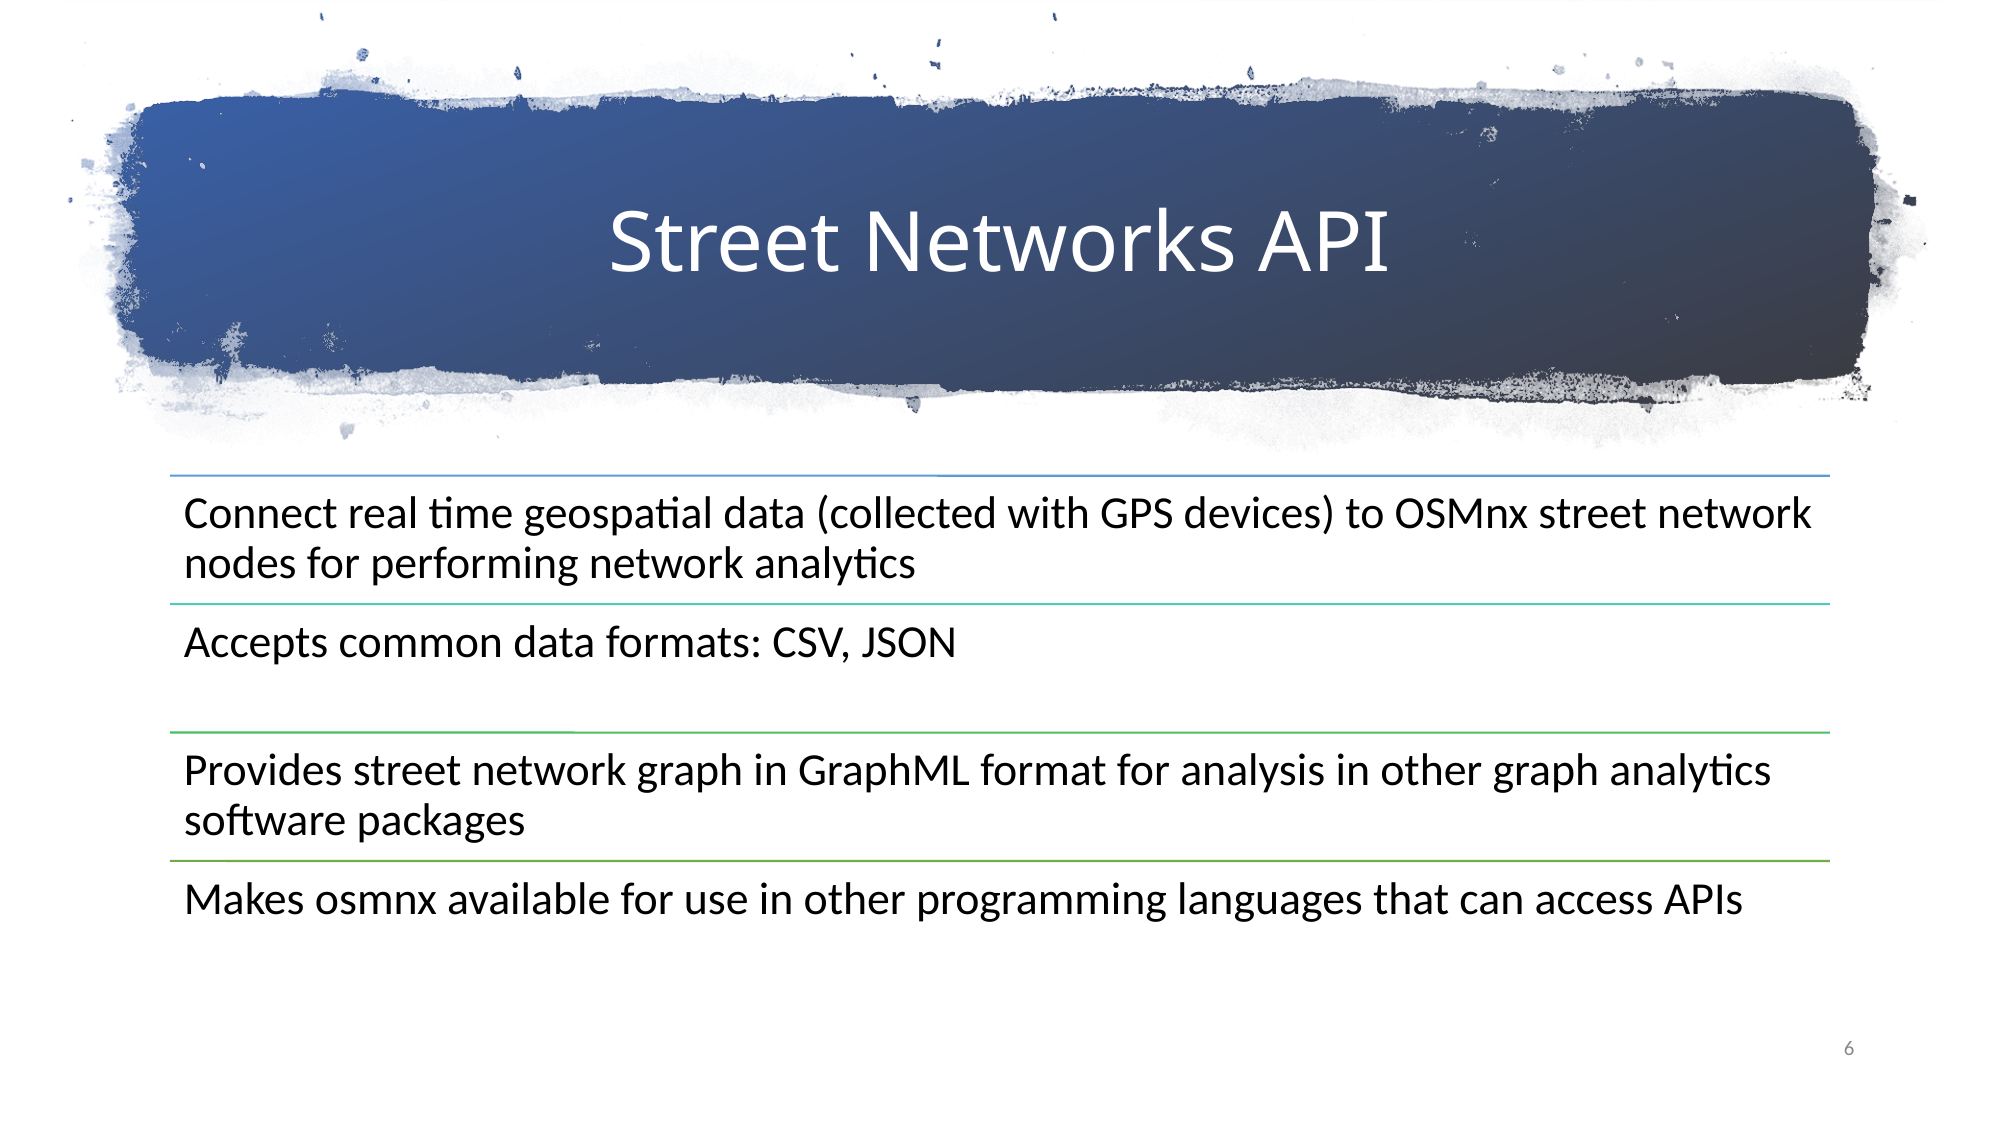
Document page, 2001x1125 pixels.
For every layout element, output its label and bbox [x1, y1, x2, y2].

list [169, 475, 1830, 990]
picture [0, 0, 2000, 1125]
